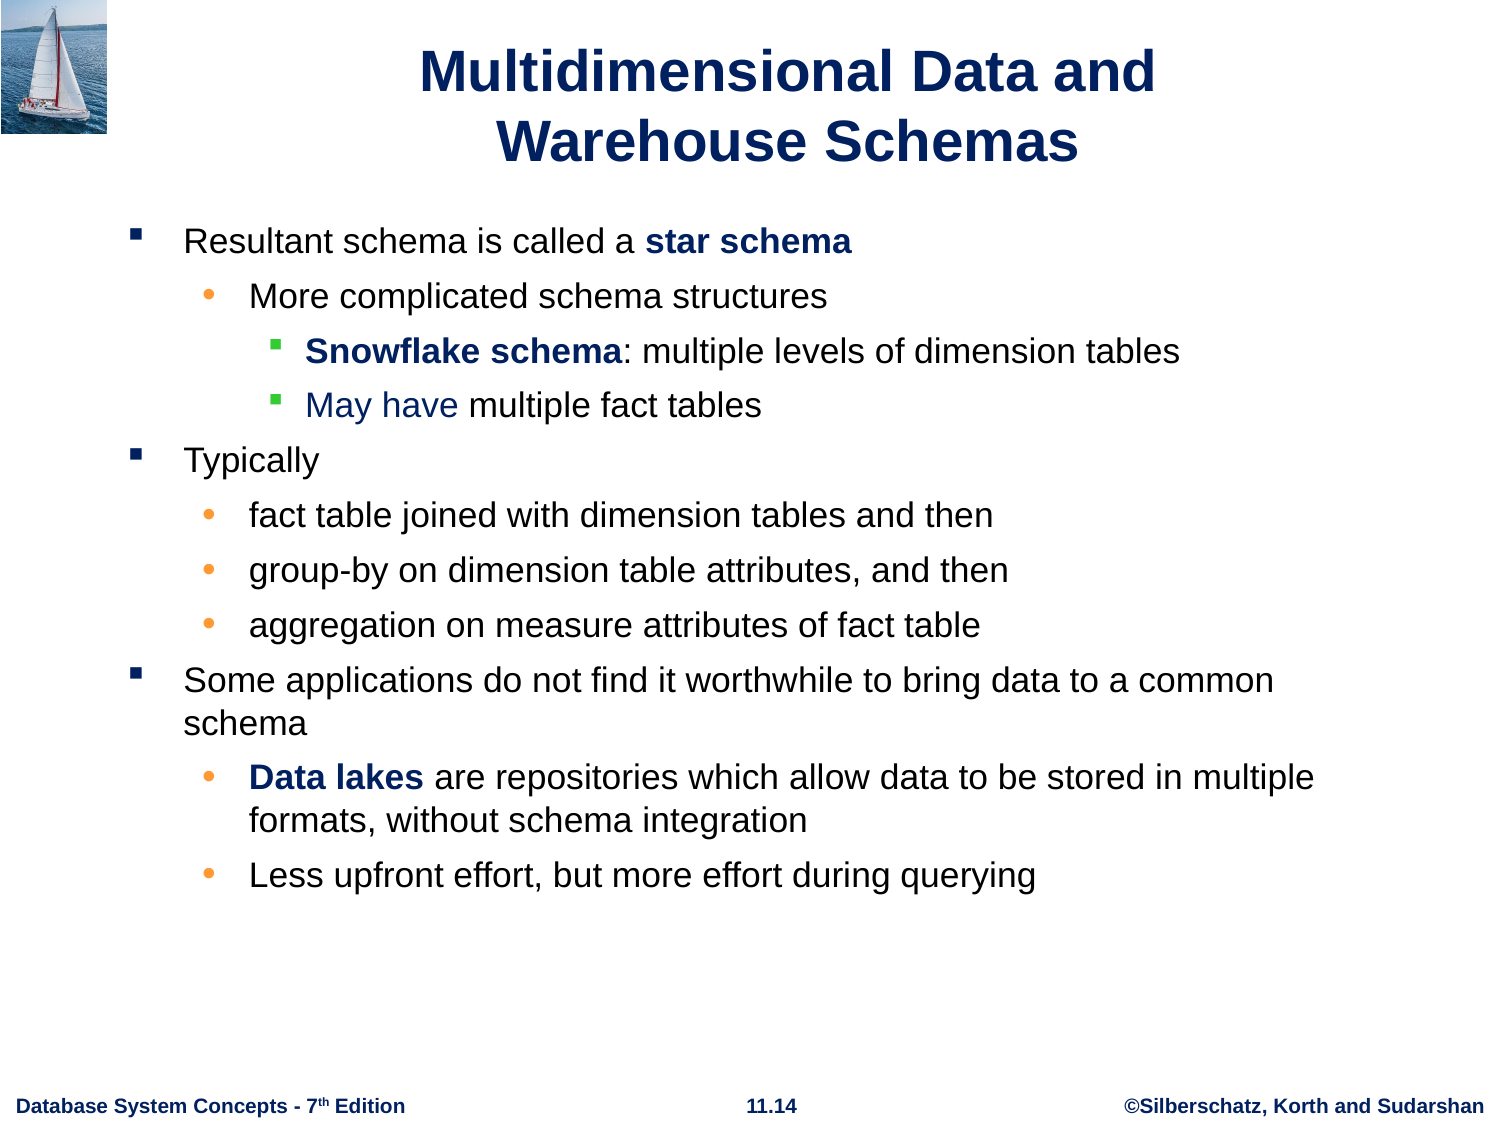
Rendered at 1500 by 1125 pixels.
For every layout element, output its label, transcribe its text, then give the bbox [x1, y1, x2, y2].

list Resultant schema is called a star schema More complicated schema structures Snowflake schema: multiple levels of dimension tables May have multiple fact tables Typically fact table joined with dimension tables and then group-by on dimension table attributes, and then aggregation on measure attributes of fact table Some applications do not find it worthwhile to bring data to a common schema Data lakes are repositories which allow data to be stored in multiple formats, without schema integration Less upfront effort, but more effort during querying [112, 210, 1384, 1063]
picture [1, 0, 107, 134]
title Multidimensional Data and Warehouse Schemas [125, 18, 1452, 182]
